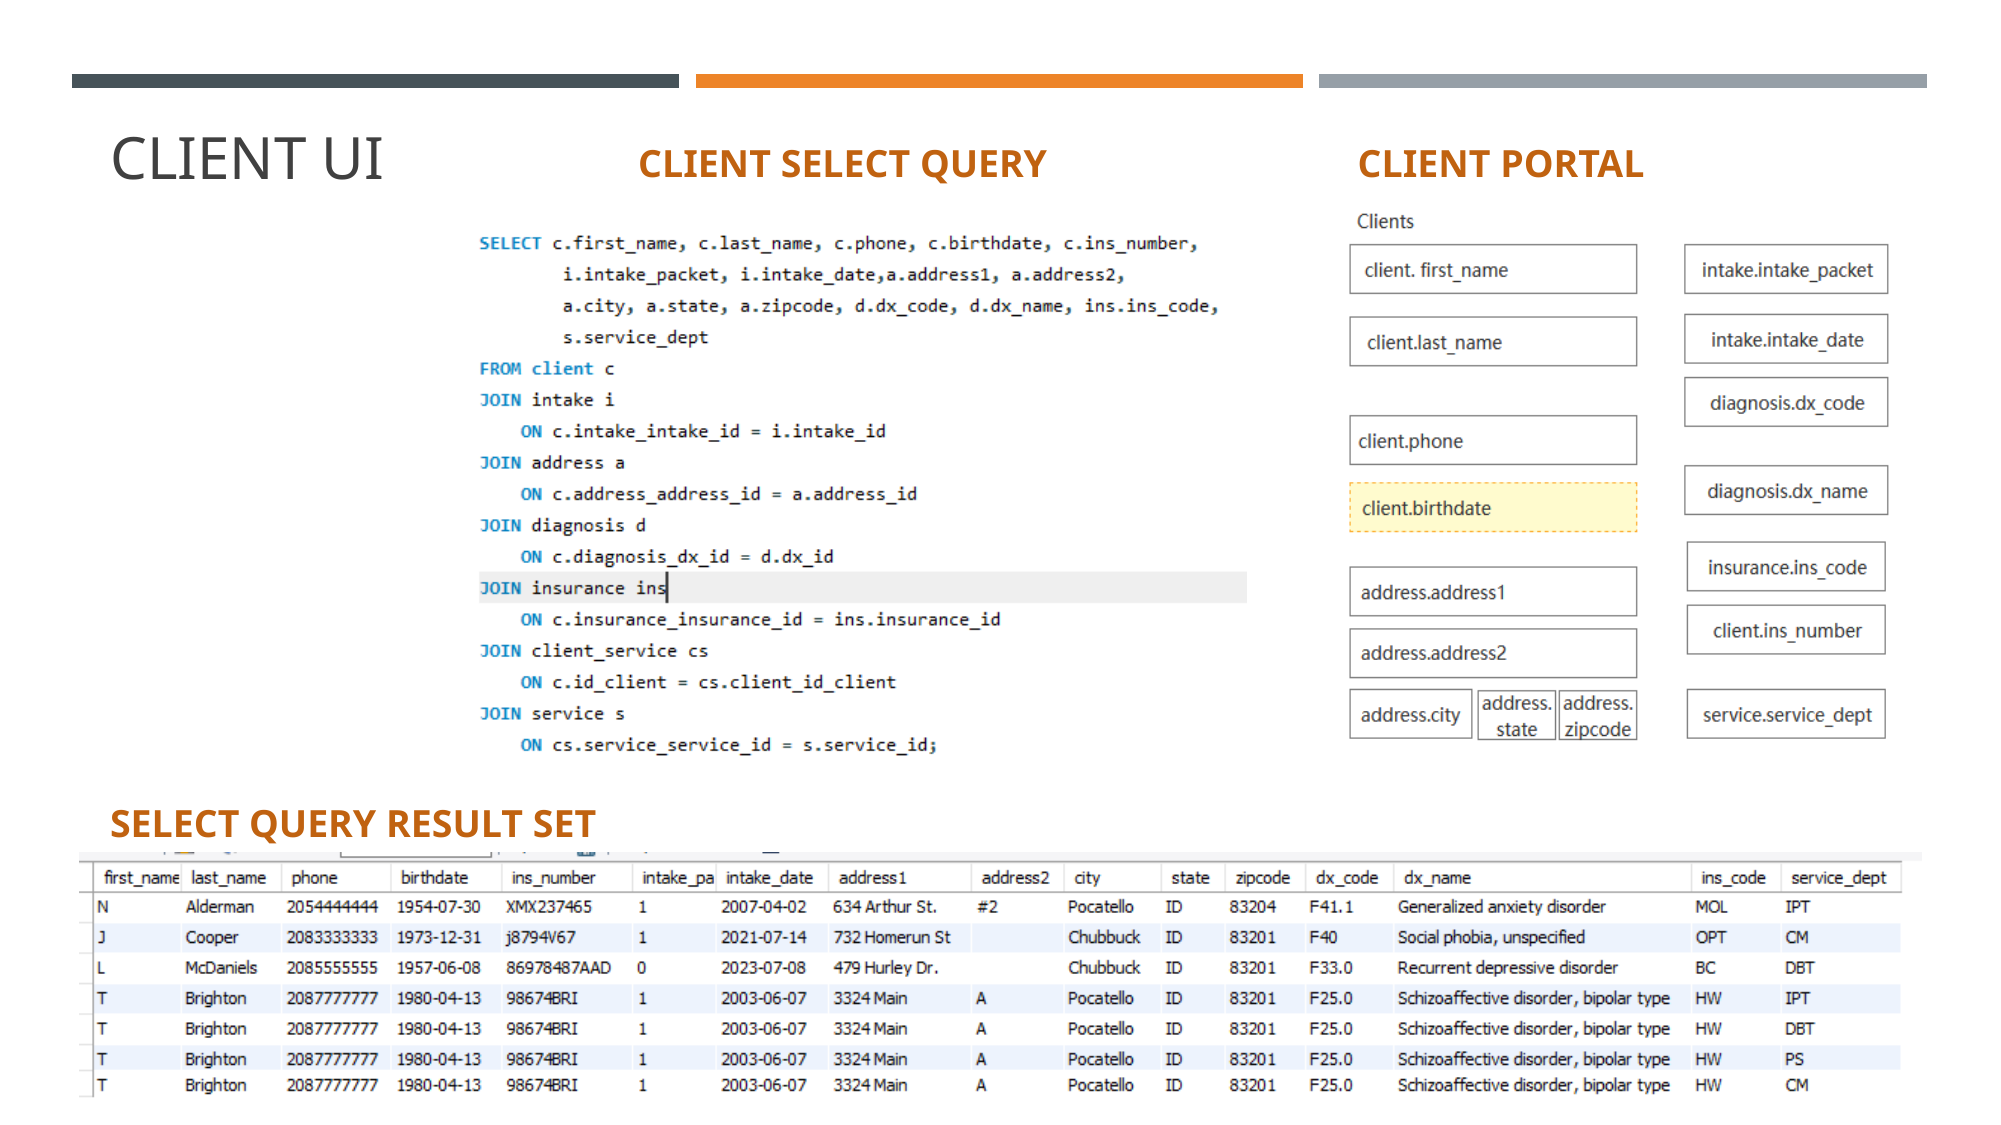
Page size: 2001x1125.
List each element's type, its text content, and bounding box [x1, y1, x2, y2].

text_box CLIENT SELECT QUERY [623, 133, 1154, 193]
title CLIENT UI [95, 100, 657, 200]
text_box SELECT QUERY RESULT SET [95, 792, 836, 849]
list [1342, 206, 1906, 761]
text_box CLIENT PORTAL [1342, 133, 1773, 193]
picture [78, 852, 1922, 1103]
picture [465, 220, 1248, 775]
